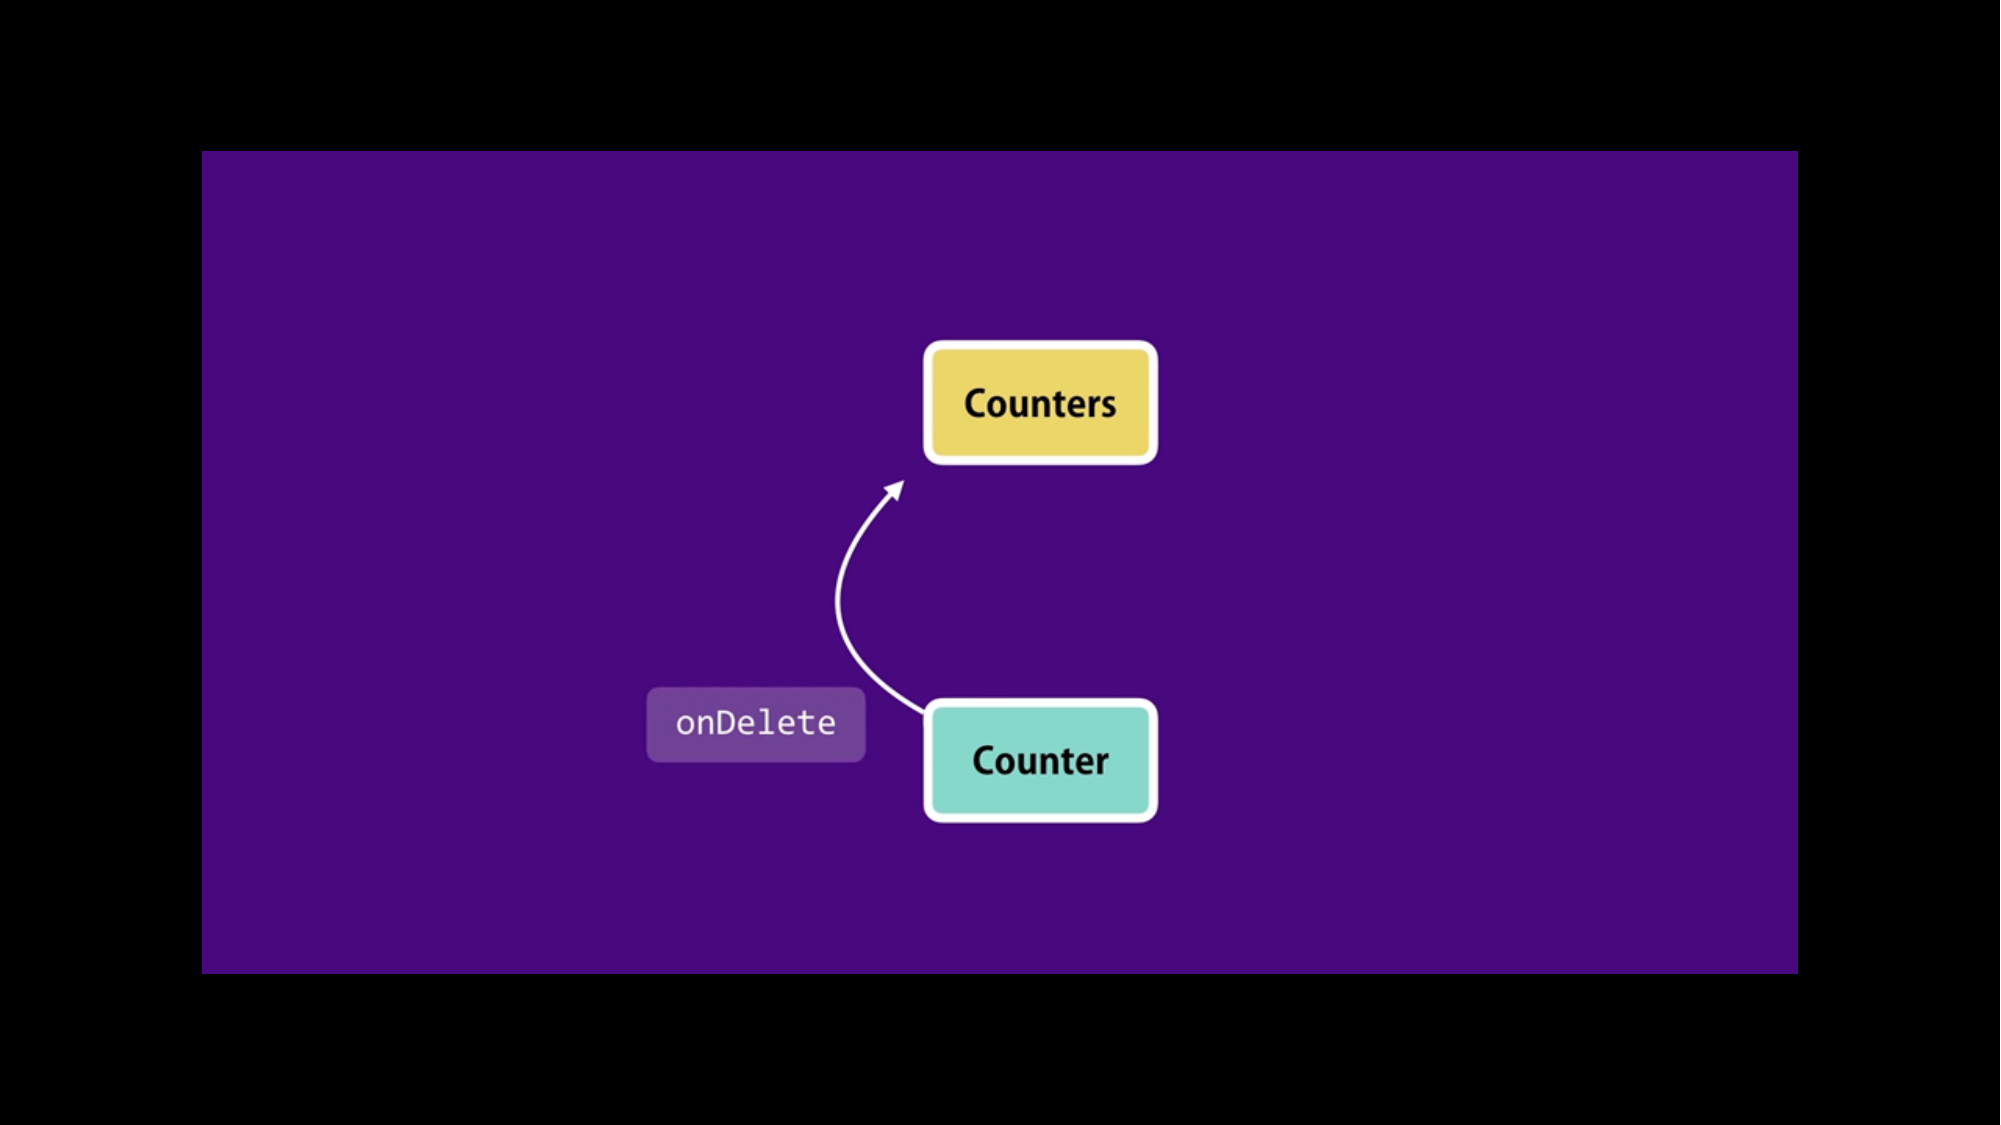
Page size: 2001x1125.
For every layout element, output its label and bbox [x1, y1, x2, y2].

picture [202, 151, 1798, 974]
